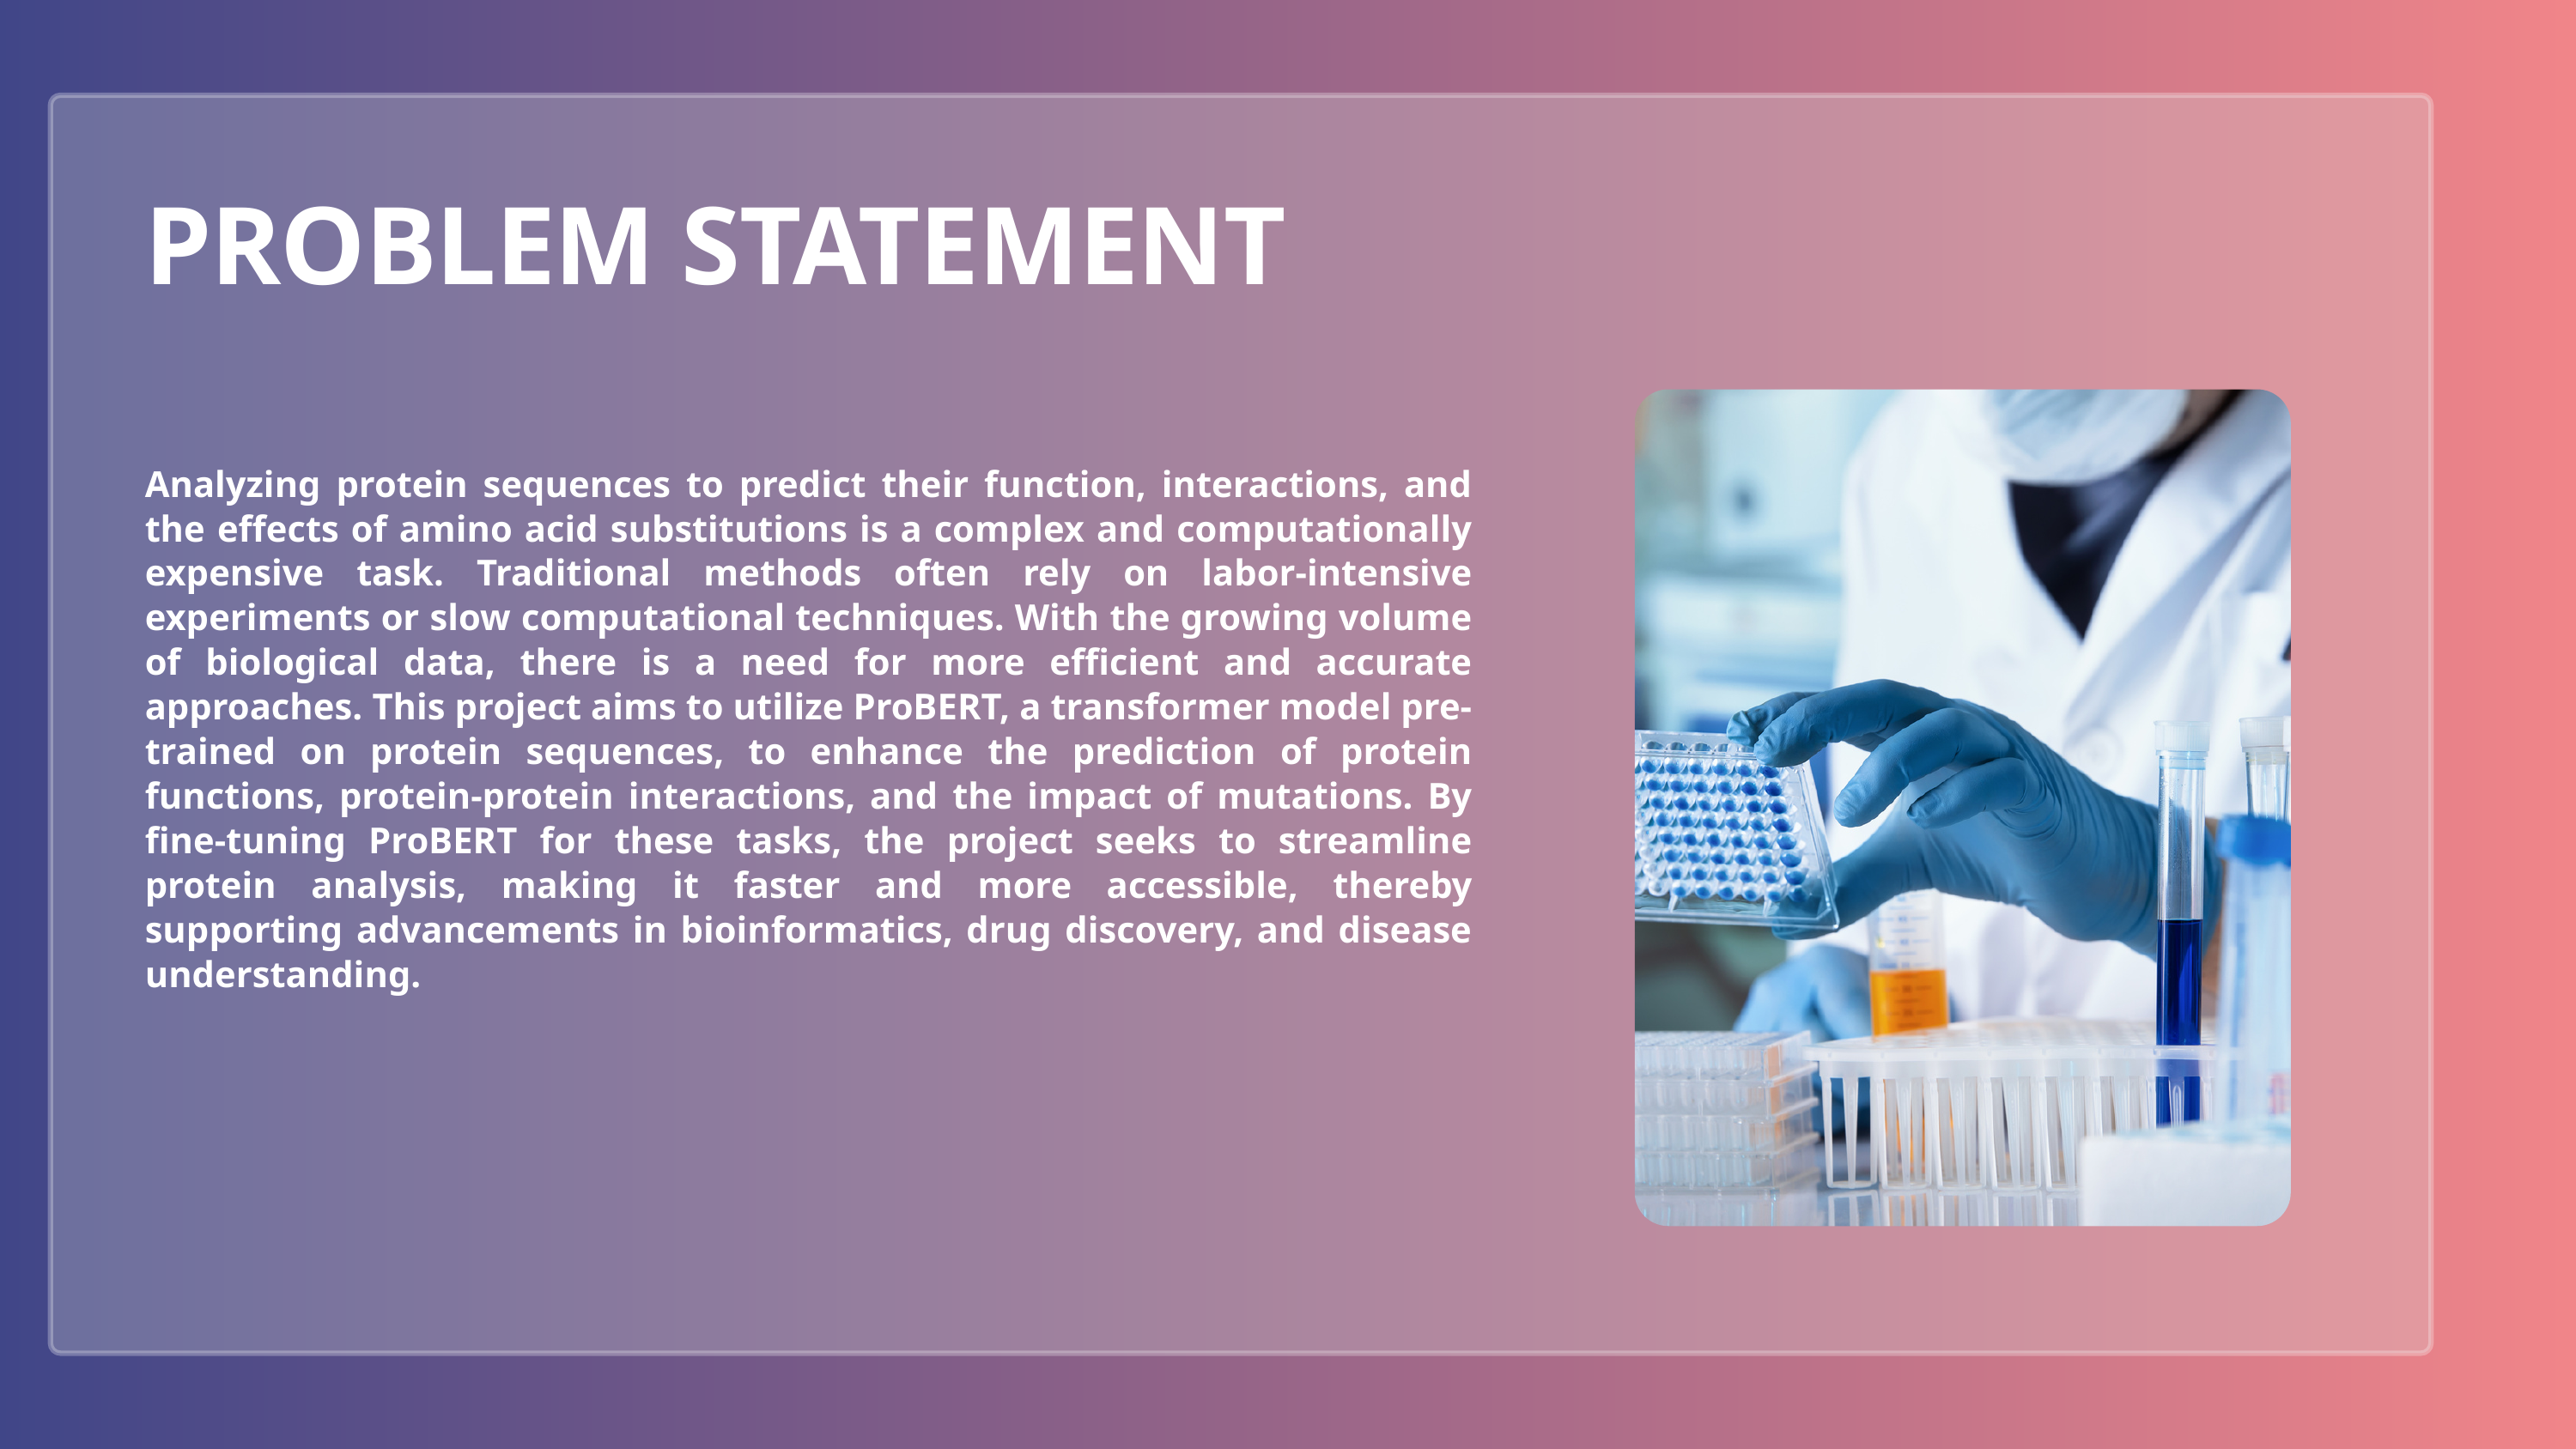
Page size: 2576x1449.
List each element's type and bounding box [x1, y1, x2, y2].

text_box [1634, 389, 2292, 1227]
text_box [50, 94, 2432, 1354]
